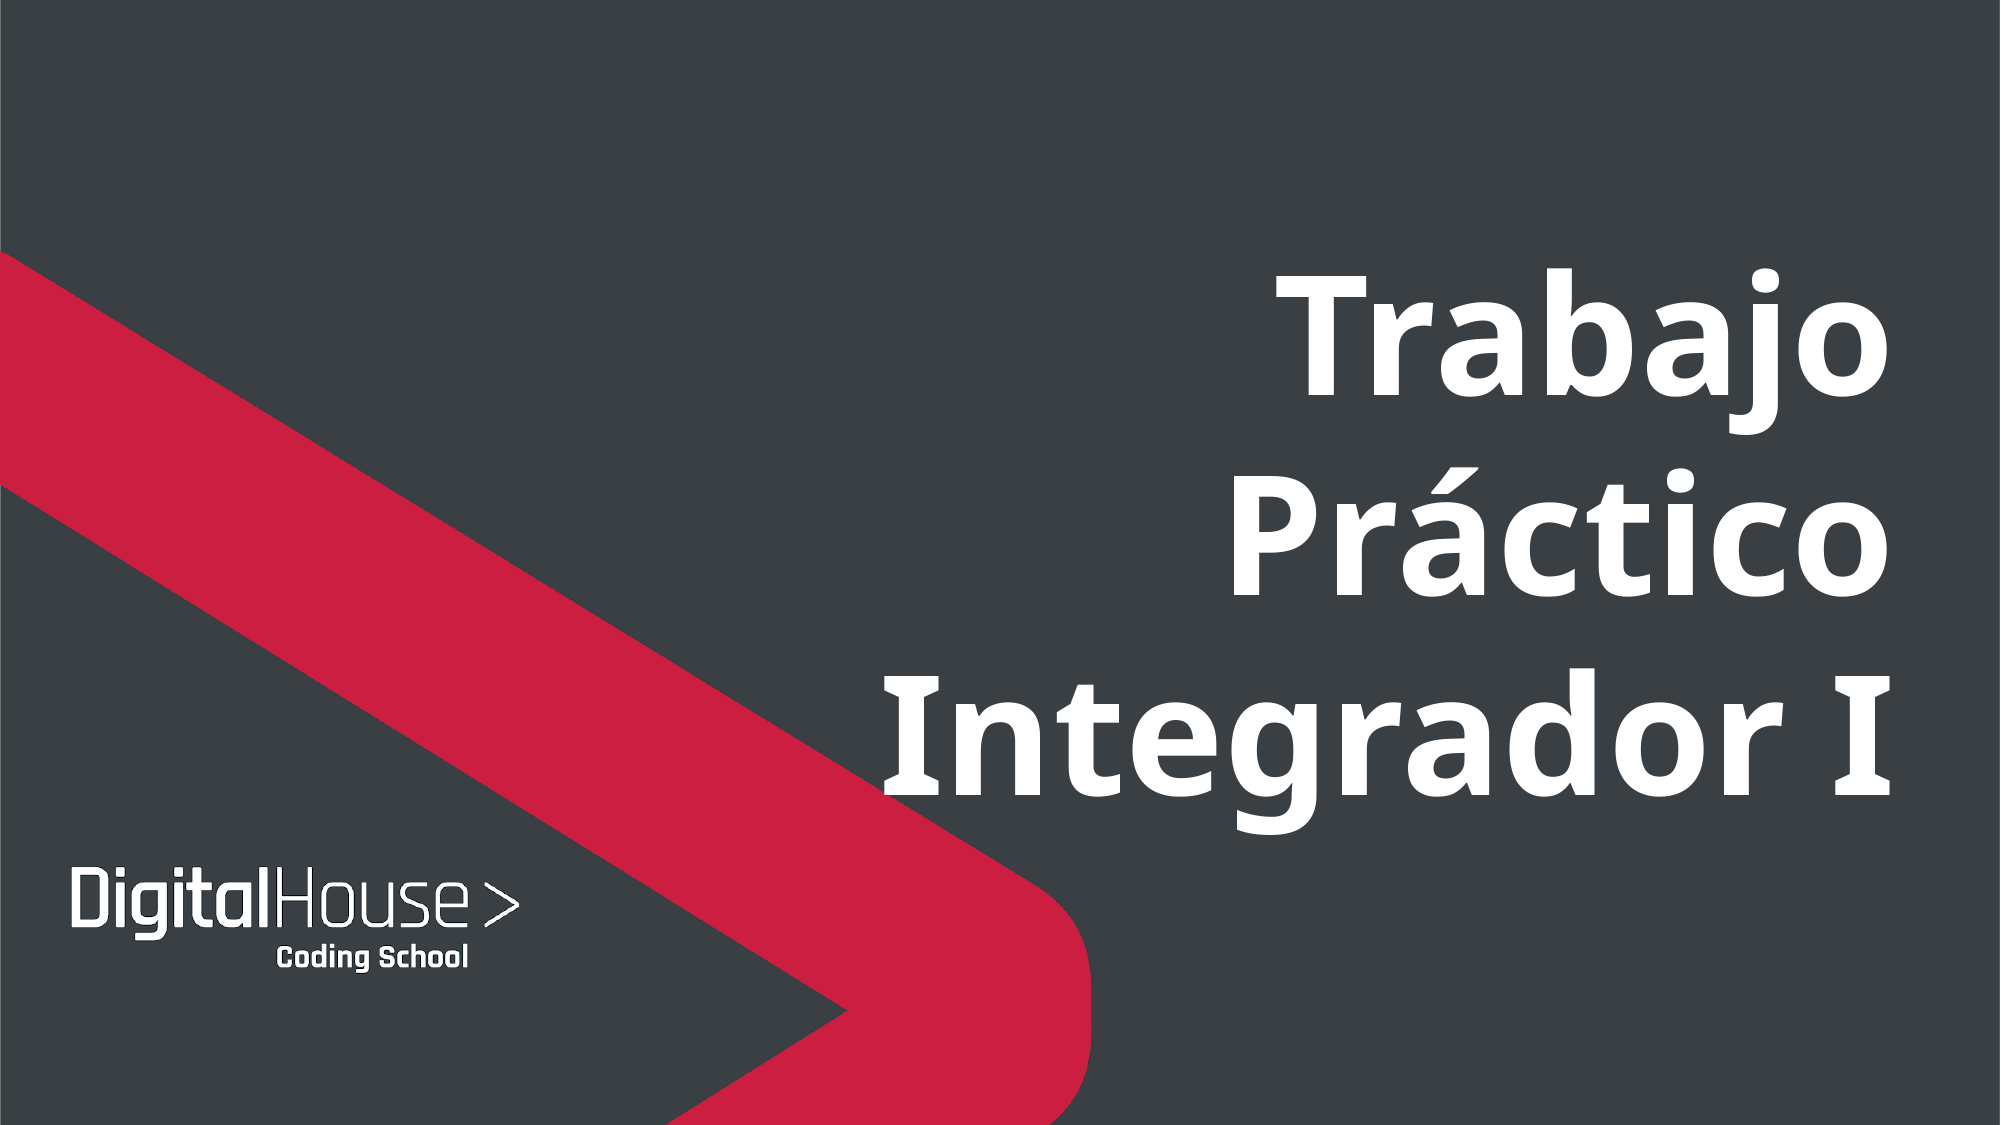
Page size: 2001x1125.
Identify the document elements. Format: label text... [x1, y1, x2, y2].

title Trabajo Práctico Integrador I [845, 216, 1916, 842]
picture [0, 0, 2000, 1125]
